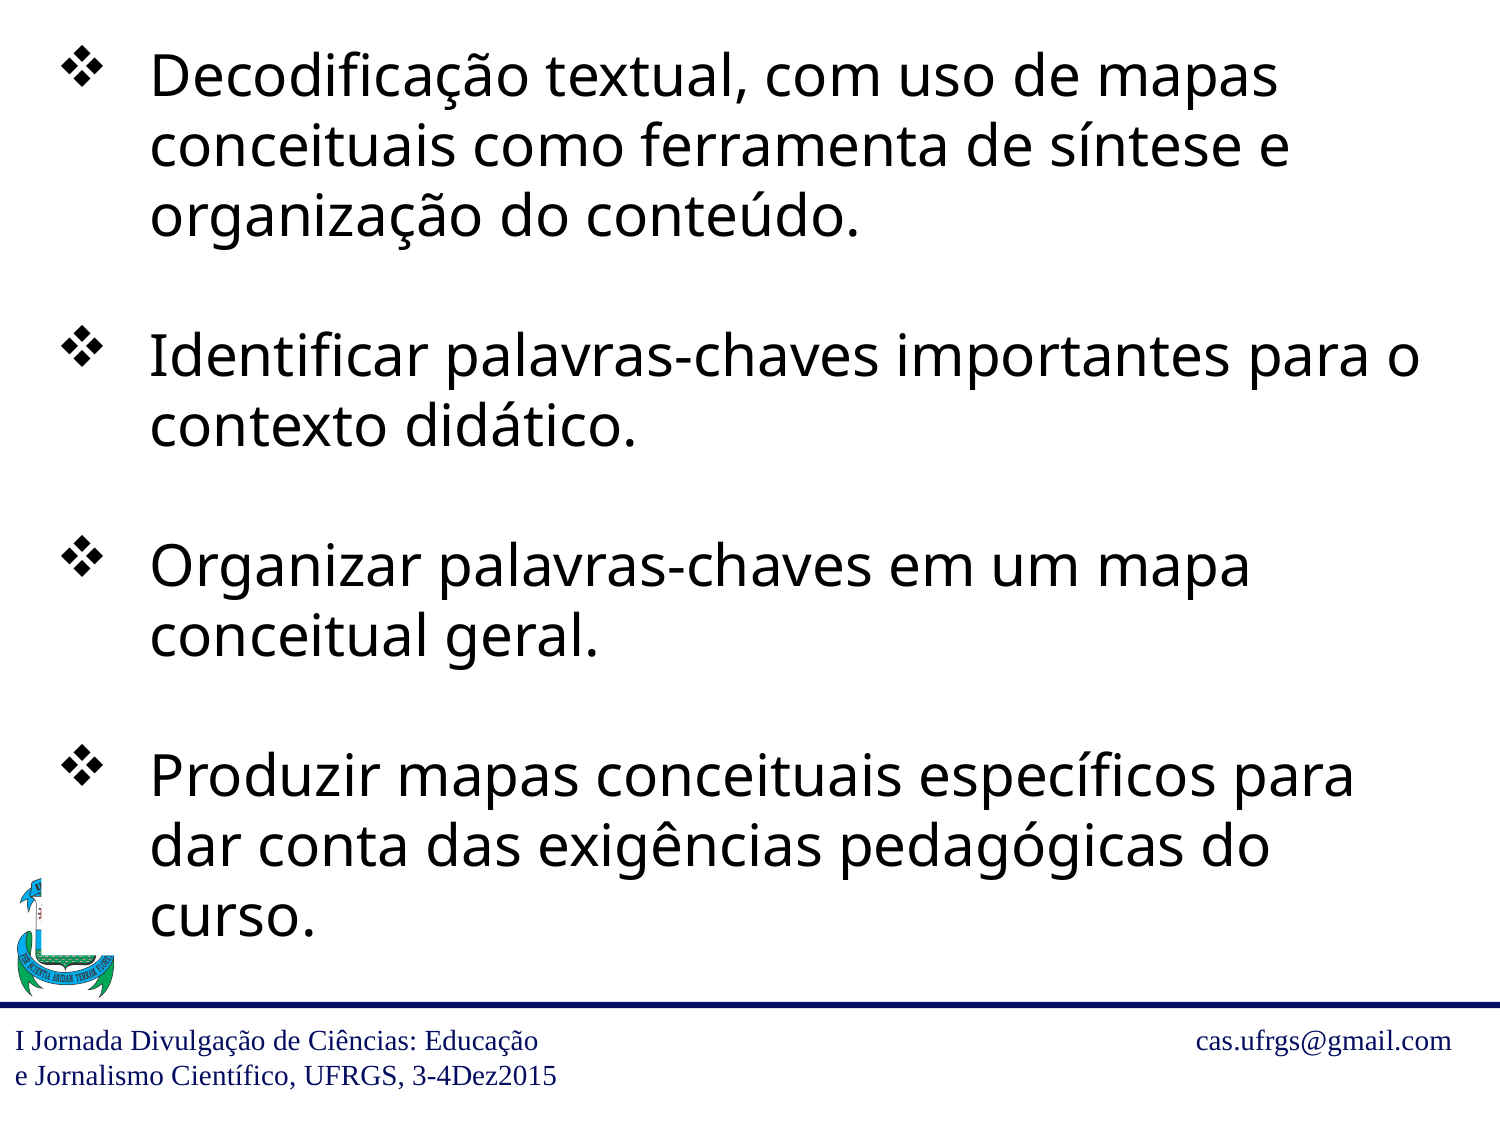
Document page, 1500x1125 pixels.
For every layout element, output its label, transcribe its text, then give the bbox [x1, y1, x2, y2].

picture [17, 954, 115, 999]
picture [17, 849, 101, 972]
text_box Decodificação textual, com uso de mapas conceituais como ferramenta de síntese e organização do conteúdo. Identificar palavras-chaves importantes para o contexto didático. Organizar palavras-chaves em um mapa conceitual geral. Produzir mapas conceituais específicos para dar conta das exigências pedagógicas do curso. [41, 30, 1465, 956]
